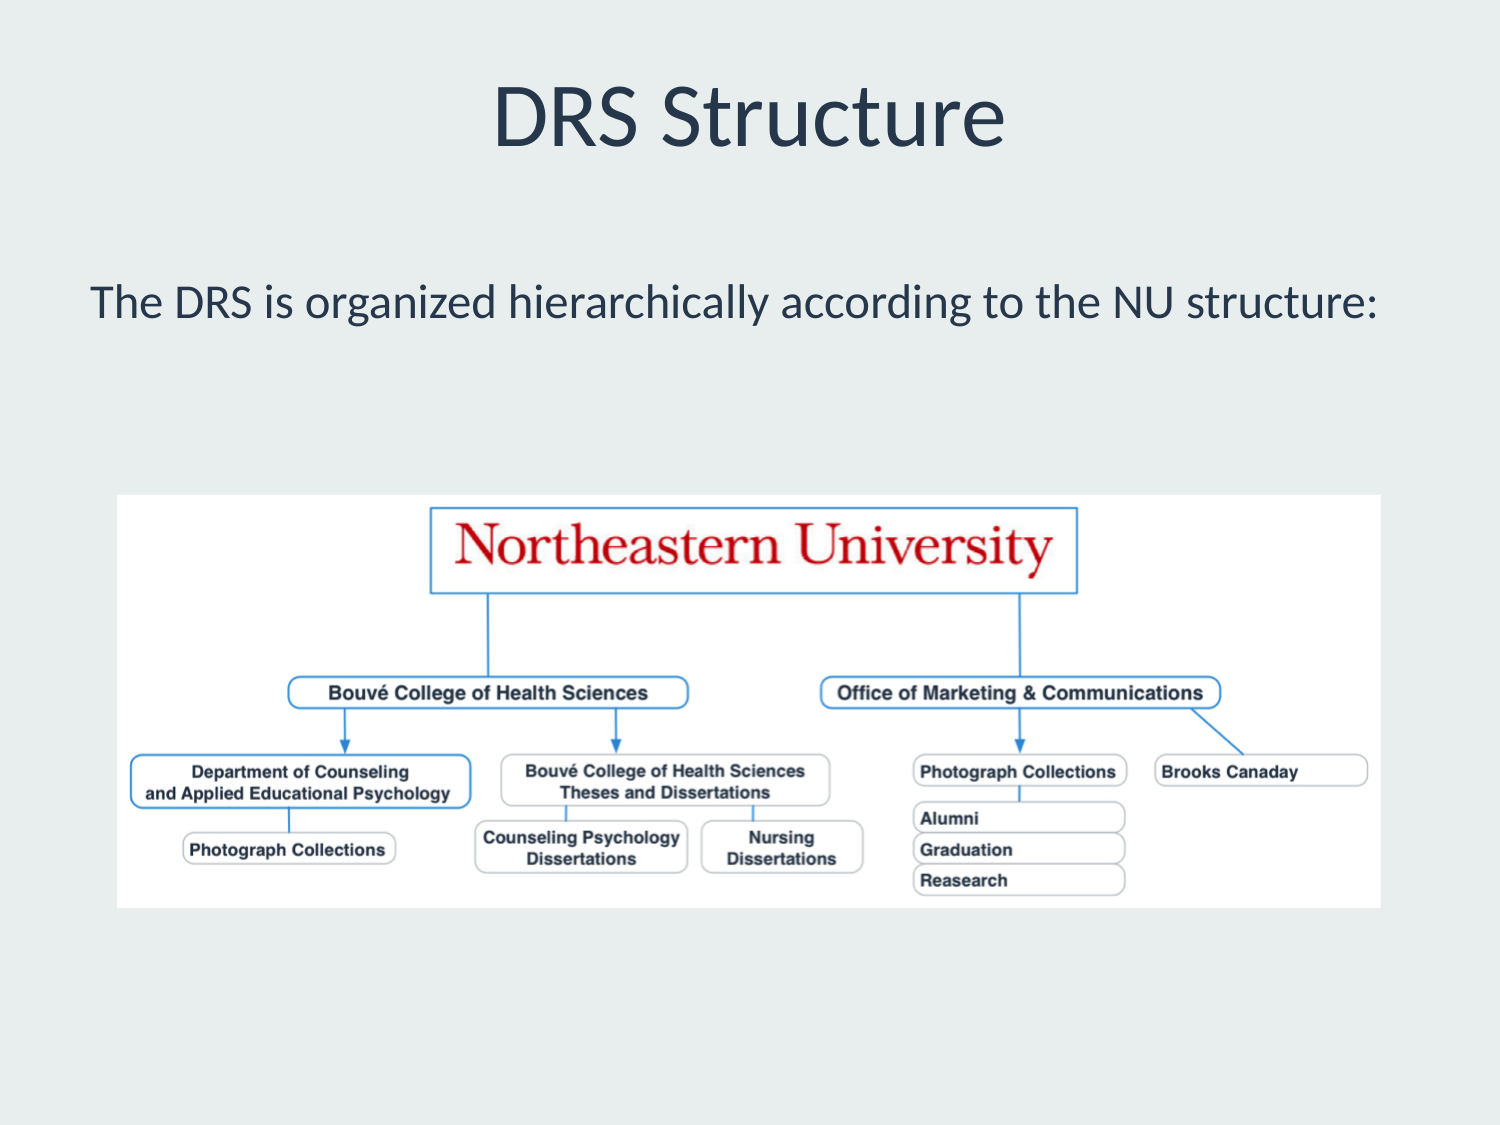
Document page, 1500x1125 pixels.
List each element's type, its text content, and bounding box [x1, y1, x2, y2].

title DRS Structure [75, 16, 1425, 204]
list The DRS is organized hierarchically according to the NU structure: [75, 262, 1425, 391]
picture [117, 494, 1383, 909]
